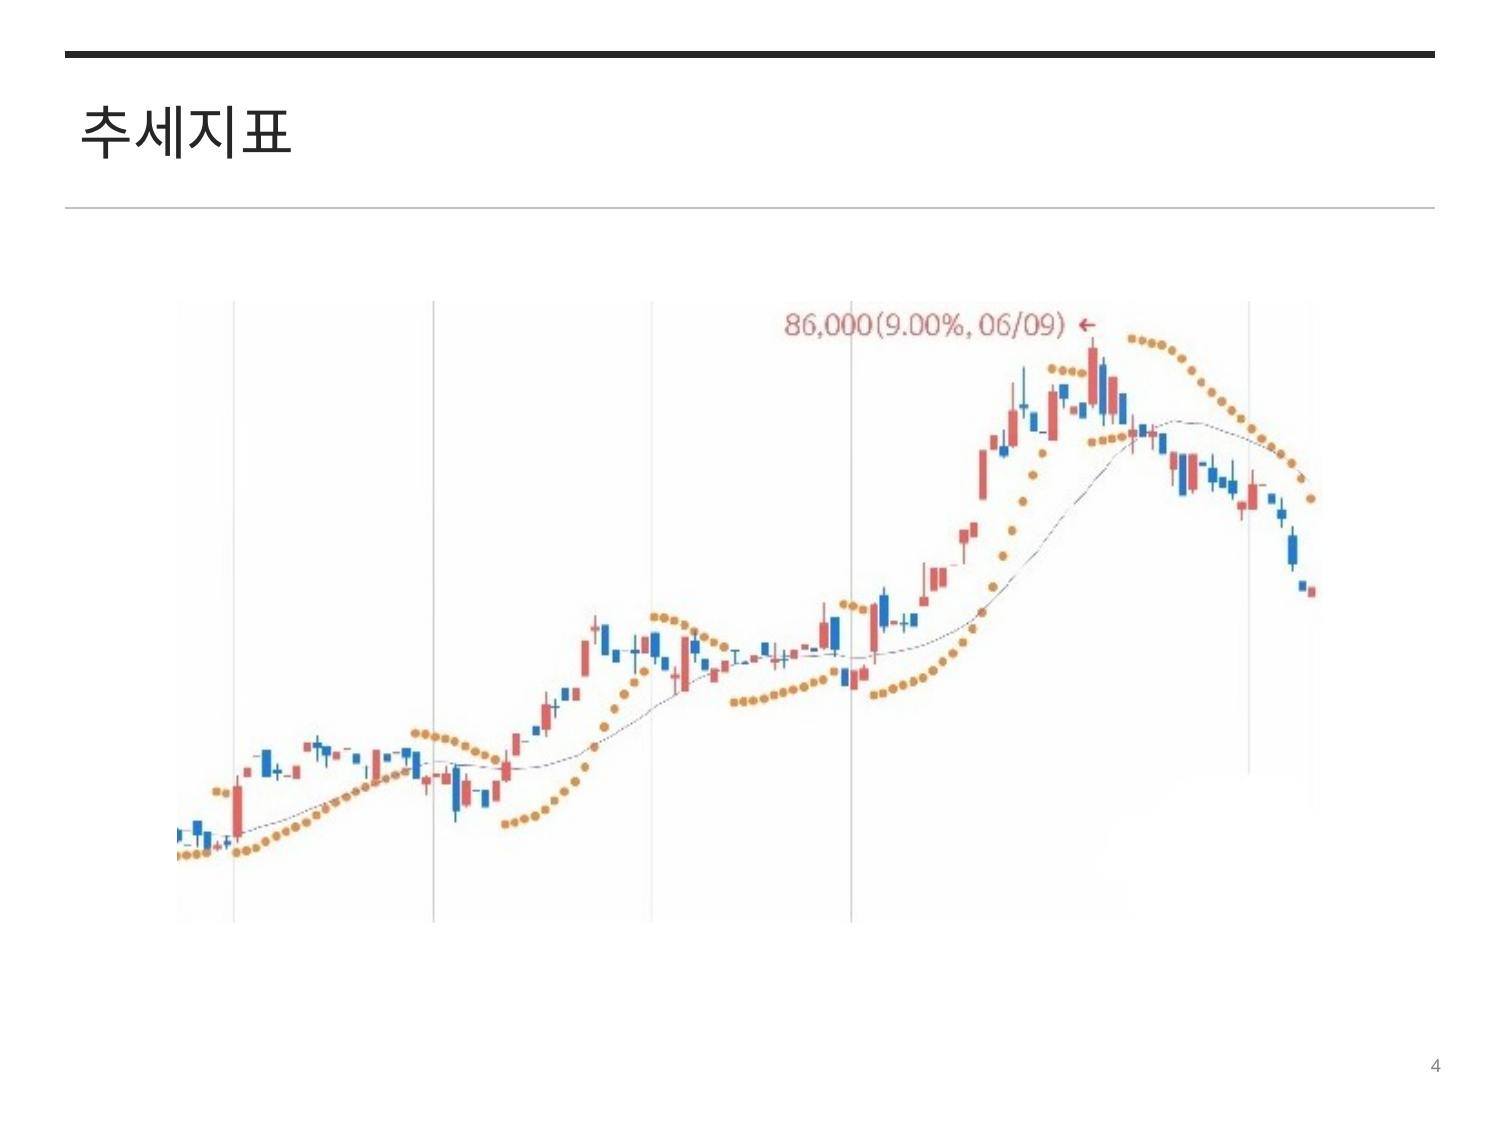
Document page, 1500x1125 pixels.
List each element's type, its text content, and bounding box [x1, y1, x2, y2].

text_box 추세지표 [64, 125, 1270, 174]
picture [177, 301, 1323, 923]
